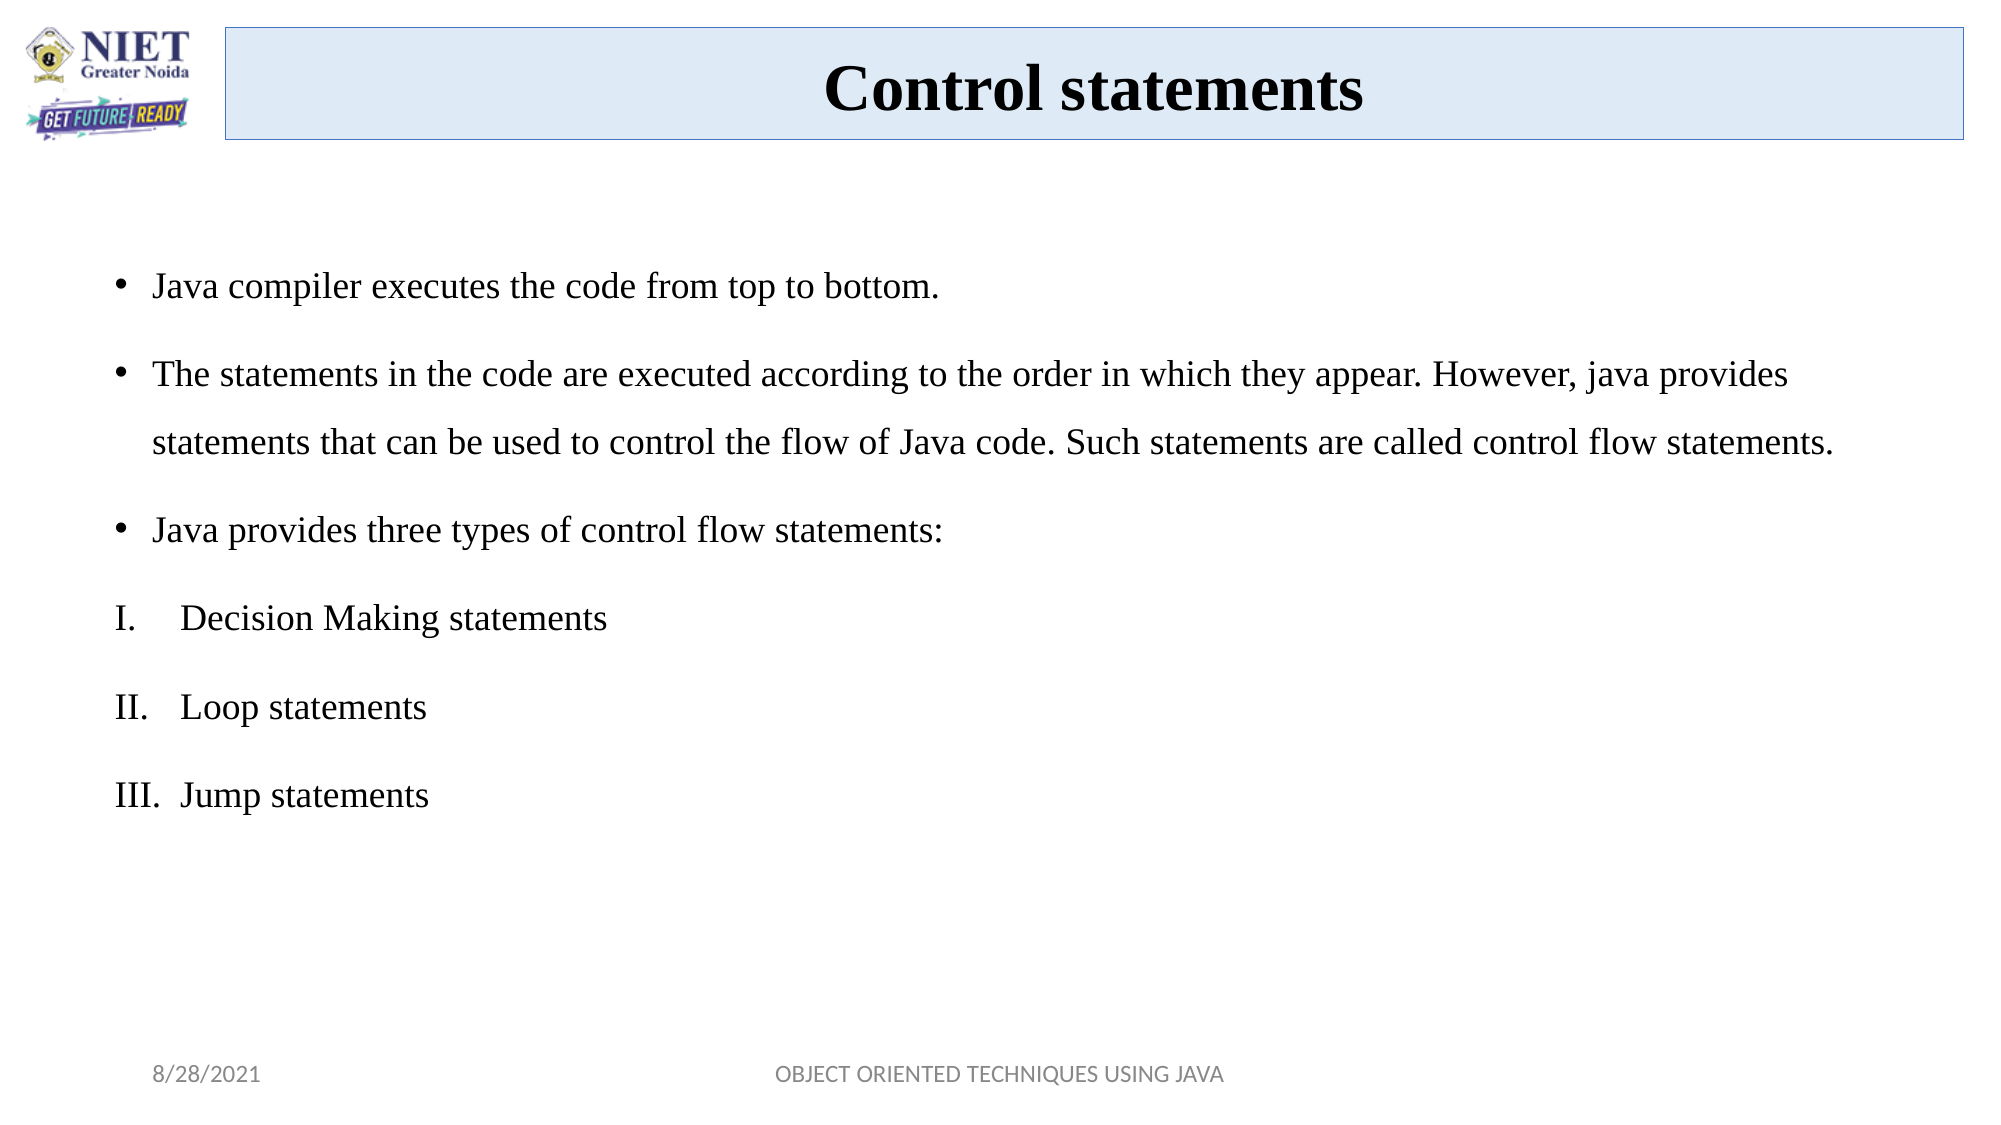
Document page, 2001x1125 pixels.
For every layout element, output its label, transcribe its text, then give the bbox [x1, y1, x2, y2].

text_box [0, 16, 1964, 151]
list Java compiler executes the code from top to bottom. The statements in the code are executed according to the order in which they appear. However, java provides statements that can be used to control the flow of Java code. Such statements are called control flow statements. Java provides three types of control flow statements: Decision Making statements Loop statements Jump statements [106, 230, 1932, 1027]
text_box 8/28/2021 [144, 1050, 580, 1095]
